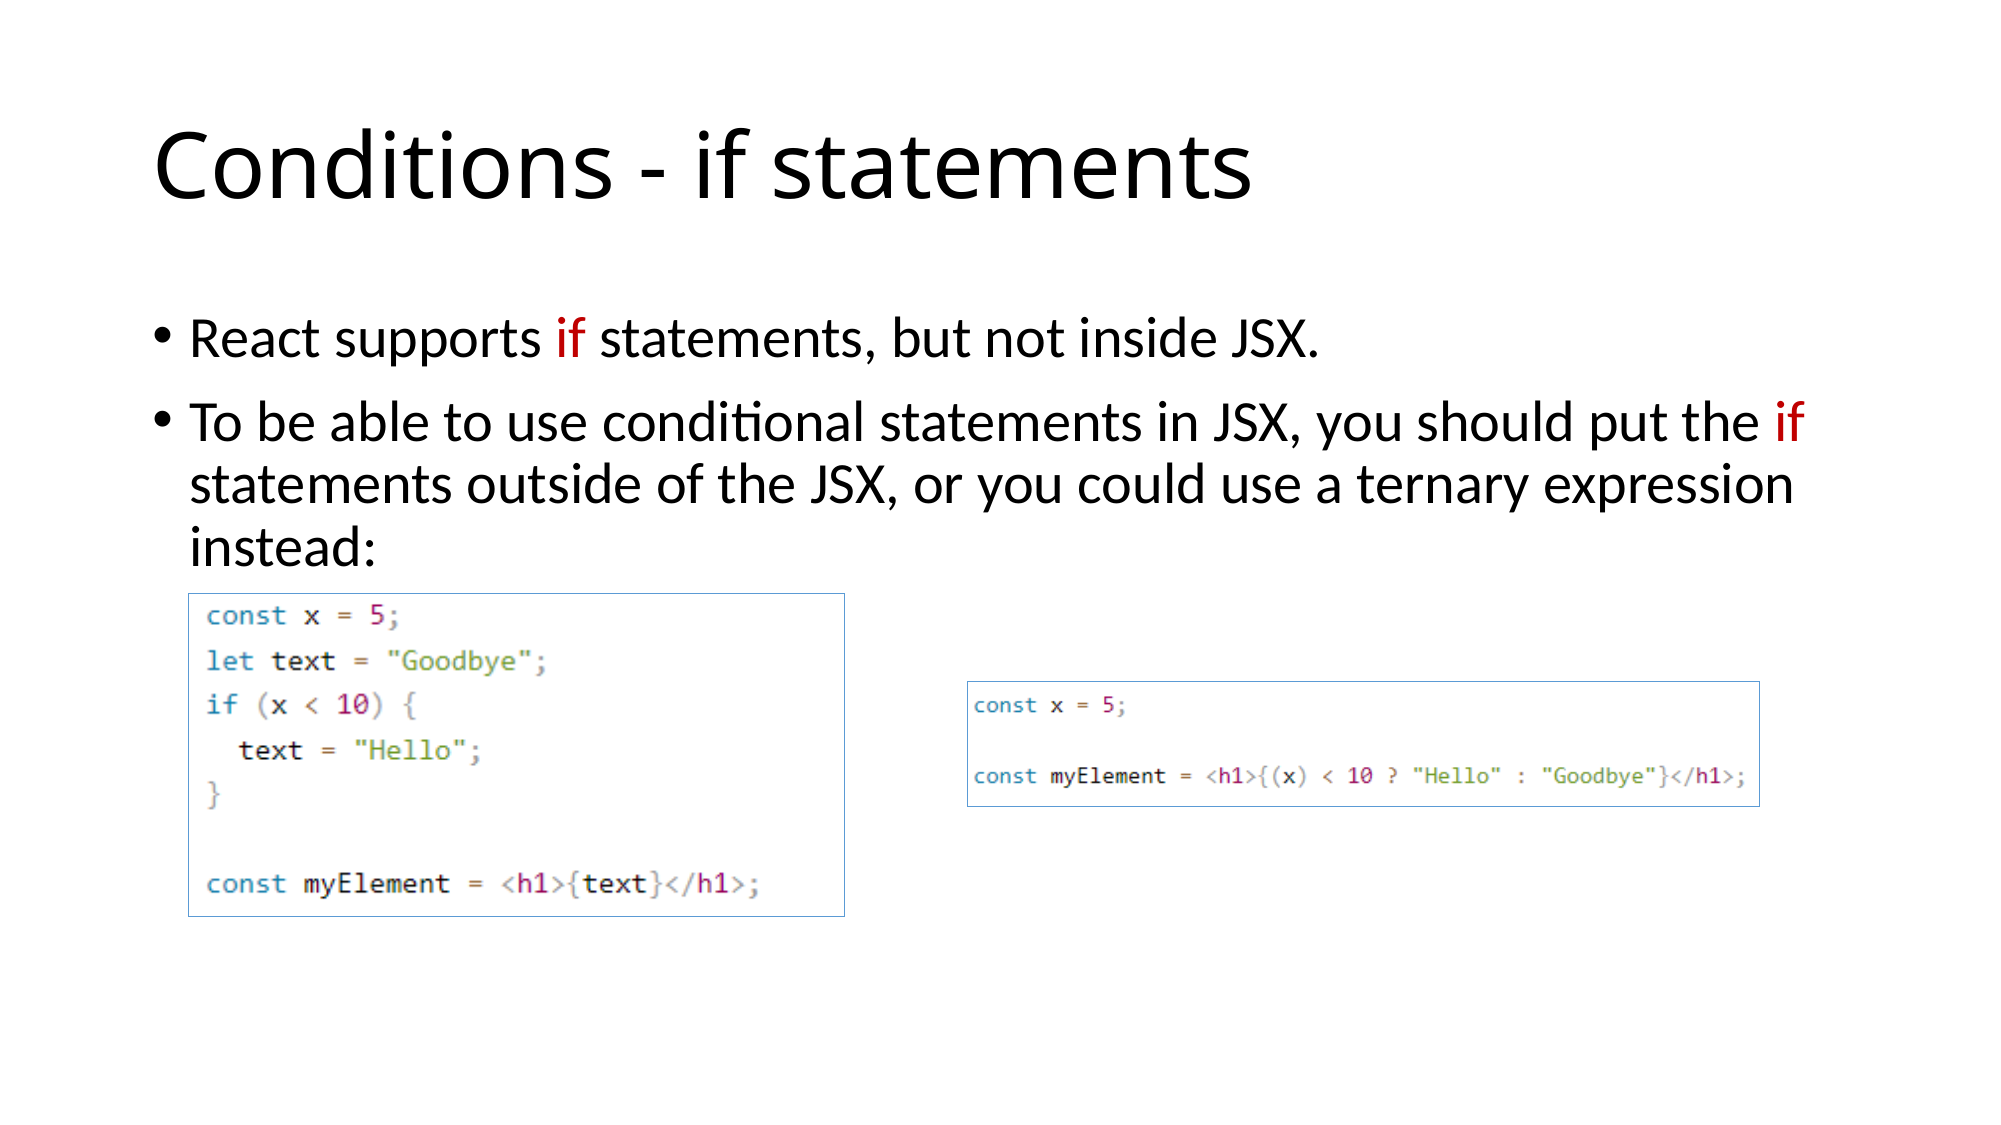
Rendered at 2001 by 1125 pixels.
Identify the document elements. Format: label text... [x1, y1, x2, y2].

picture [188, 593, 845, 917]
list React supports if statements, but not inside JSX. To be able to use conditional statements in JSX, you should put the if statements outside of the JSX, or you could use a ternary expression instead: [137, 299, 1863, 1014]
picture [967, 681, 1761, 808]
title Conditions - if statements [137, 59, 1863, 278]
